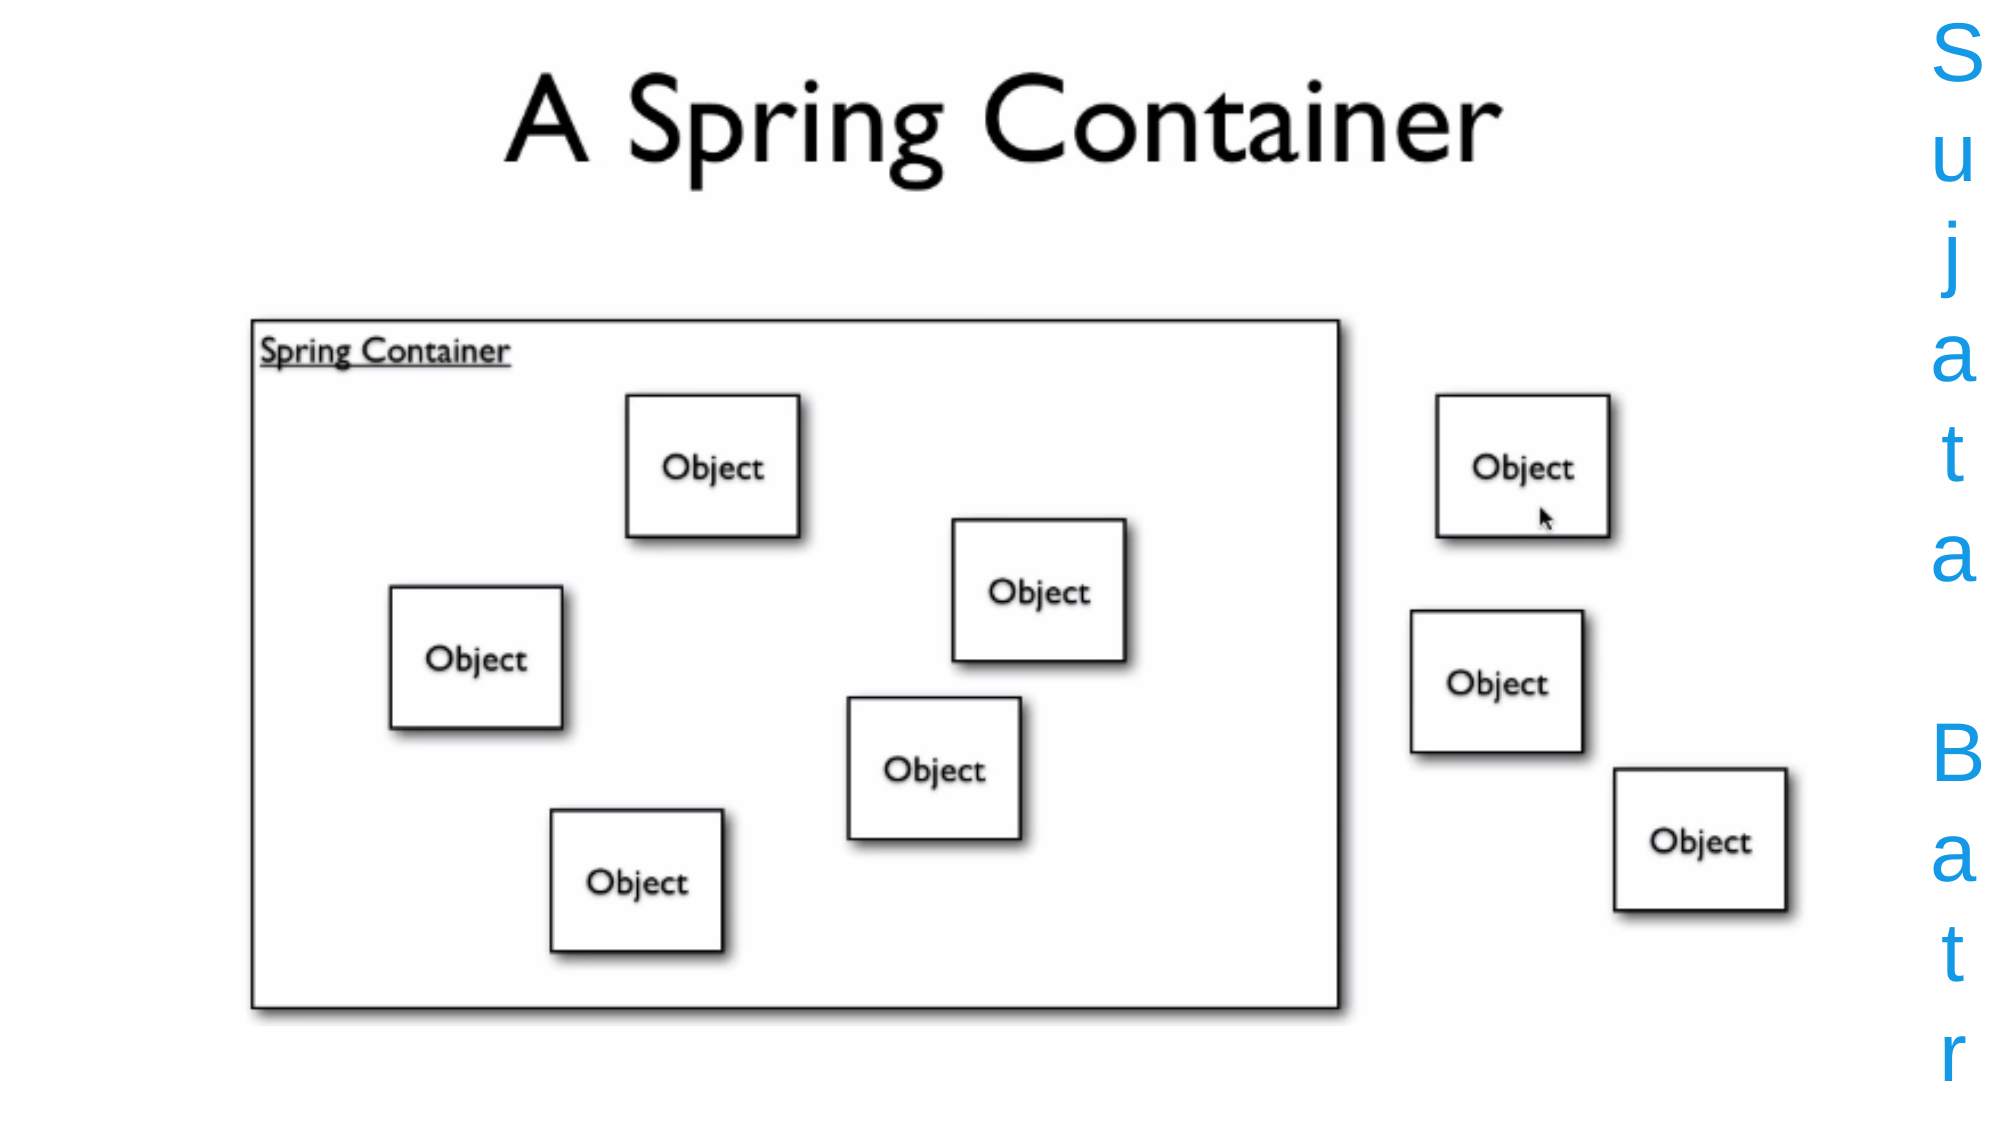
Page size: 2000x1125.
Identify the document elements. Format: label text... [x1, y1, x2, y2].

text_box Sujata Batra [1915, 0, 1991, 1125]
picture [166, 25, 1852, 1026]
